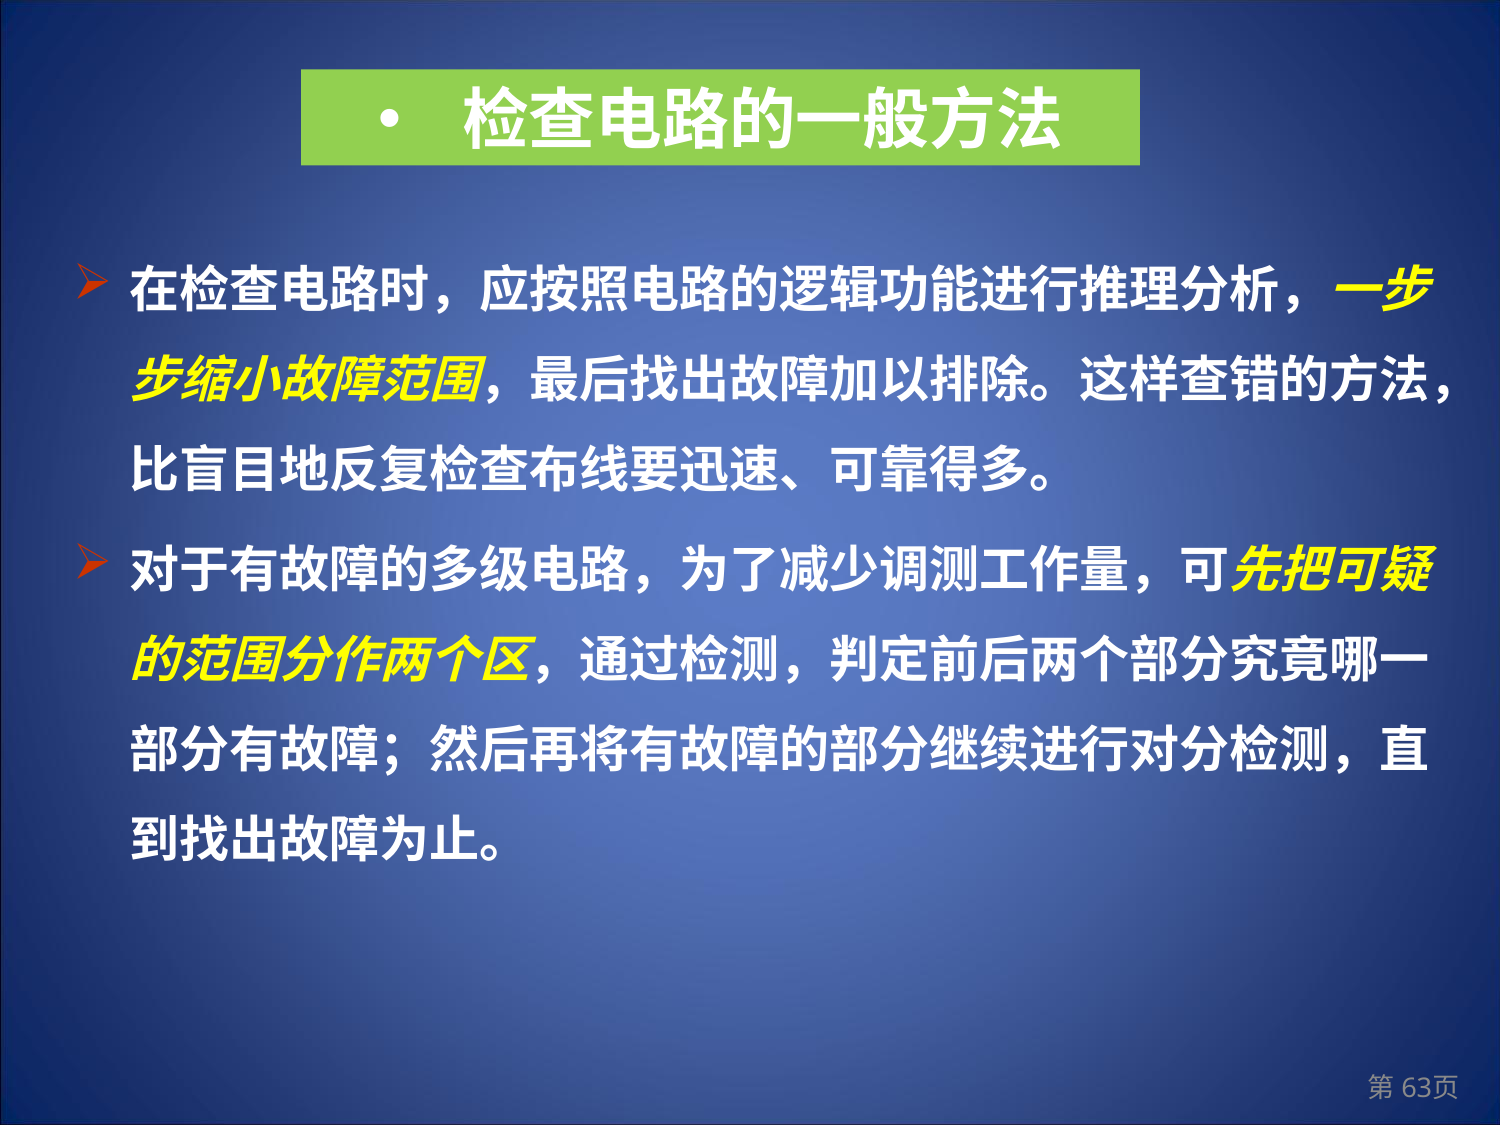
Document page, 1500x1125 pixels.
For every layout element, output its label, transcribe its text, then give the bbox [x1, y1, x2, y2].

text_box 检查电路的一般方法 [301, 69, 1140, 166]
picture [0, 0, 1500, 1125]
list 在检查电路时，应按照电路的逻辑功能进行推理分析，一步步缩小故障范围，最后找出故障加以排除。这样查错的方法，比盲目地反复检查布线要迅速、可靠得多。 对于有故障的多级电路，为了减少调测工作量，可先把可疑的范围分作两个区，通过检测，判定前后两个部分究竟哪一部分有故障；然后再将有故障的部分继续进行对分检测，直到找出故障为止。 [58, 220, 1454, 988]
